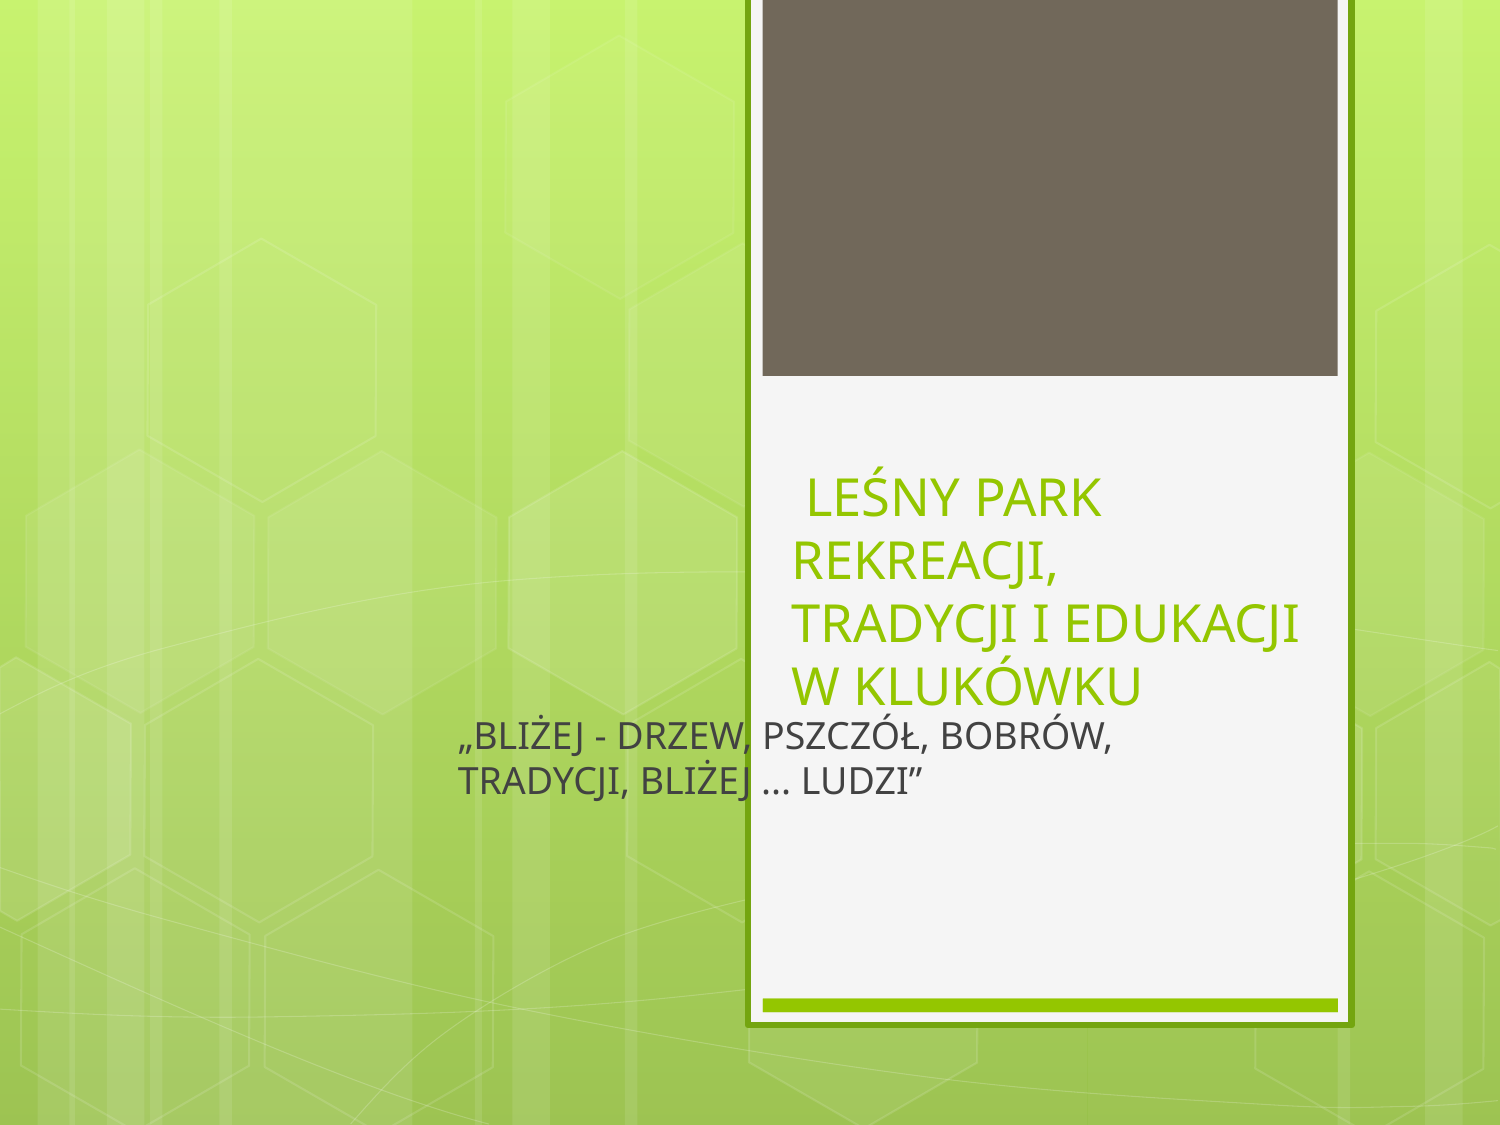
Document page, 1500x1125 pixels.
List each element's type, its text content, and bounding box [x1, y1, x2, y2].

subtitle „BLIŻEJ - DRZEW, PSZCZÓŁ, BOBRÓW, TRADYCJI, BLIŻEJ ... LUDZI” [442, 704, 1275, 925]
title LEŚNY PARK REKREACJI, TRADYCJI I EDUKACJI W KLUKÓWKU [776, 444, 1320, 724]
